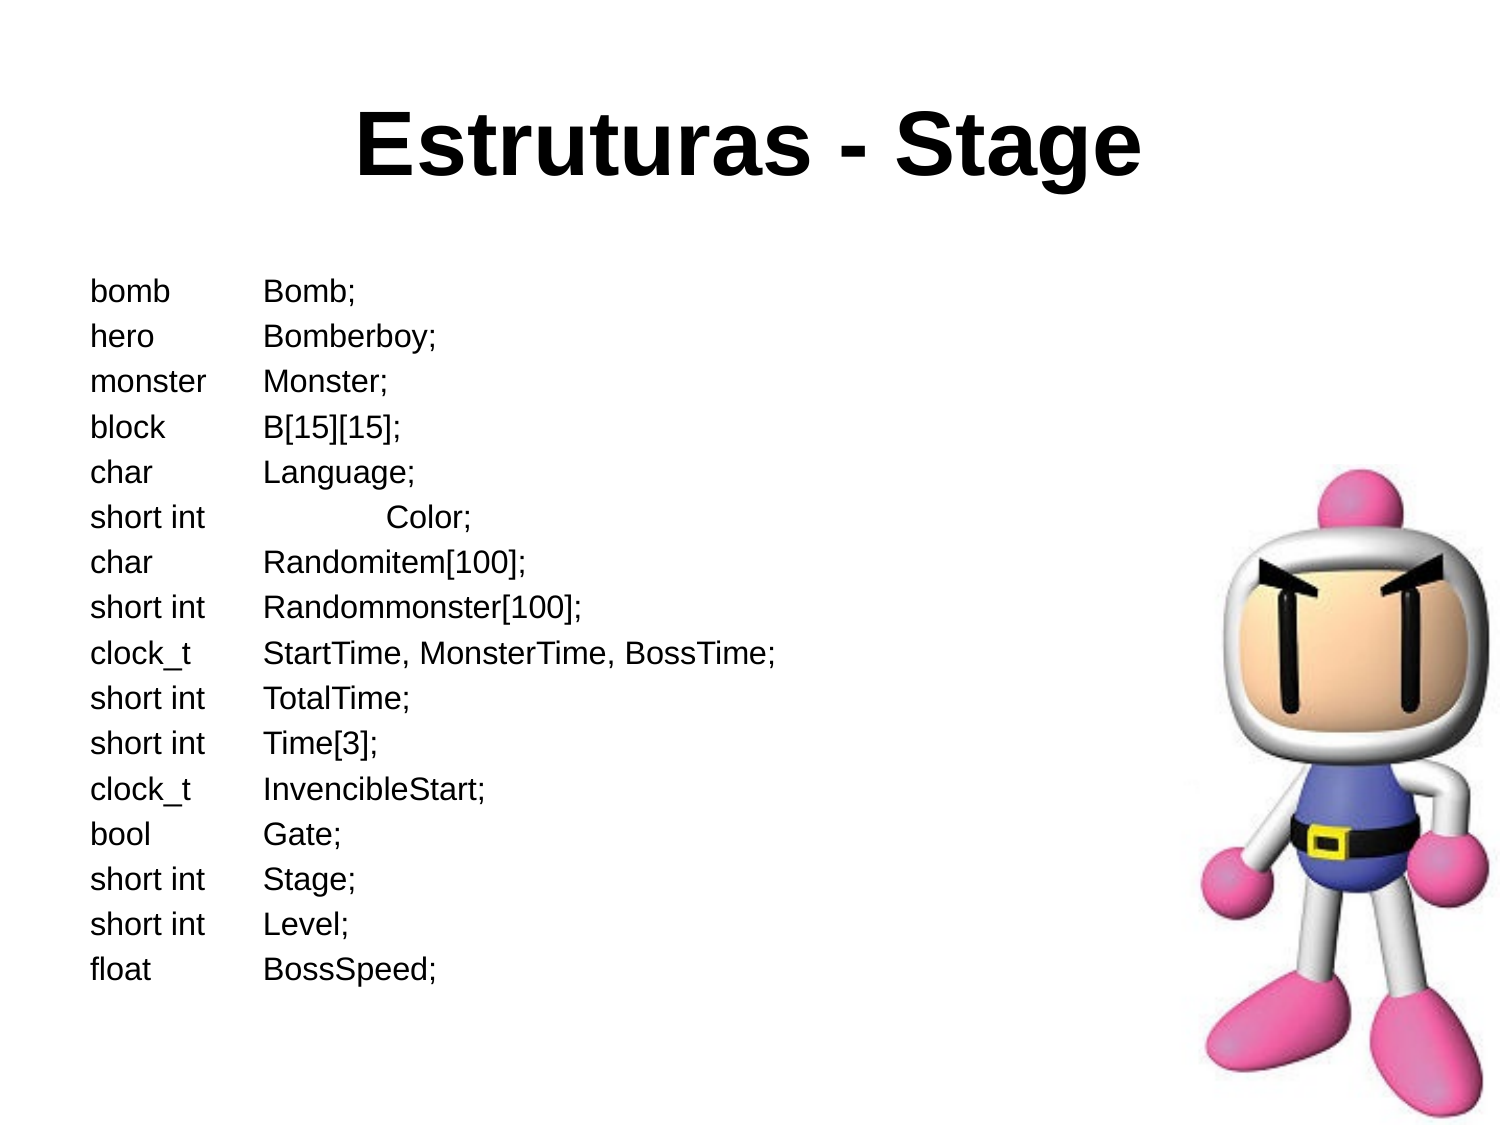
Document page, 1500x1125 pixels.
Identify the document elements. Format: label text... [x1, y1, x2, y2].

picture [1149, 464, 1500, 1125]
list bomb Bomb; hero Bomberboy; monster Monster; block B[15][15]; char Language; short int Color; char Randomitem[100]; short int Randommonster[100]; clock_t StartTime, MonsterTime, BossTime; short int TotalTime; short int Time[3]; clock_t InvencibleStart; bool Gate; short int Stage; short int Level; float BossSpeed; [75, 262, 1425, 1005]
title Estruturas - Stage [75, 45, 1425, 233]
